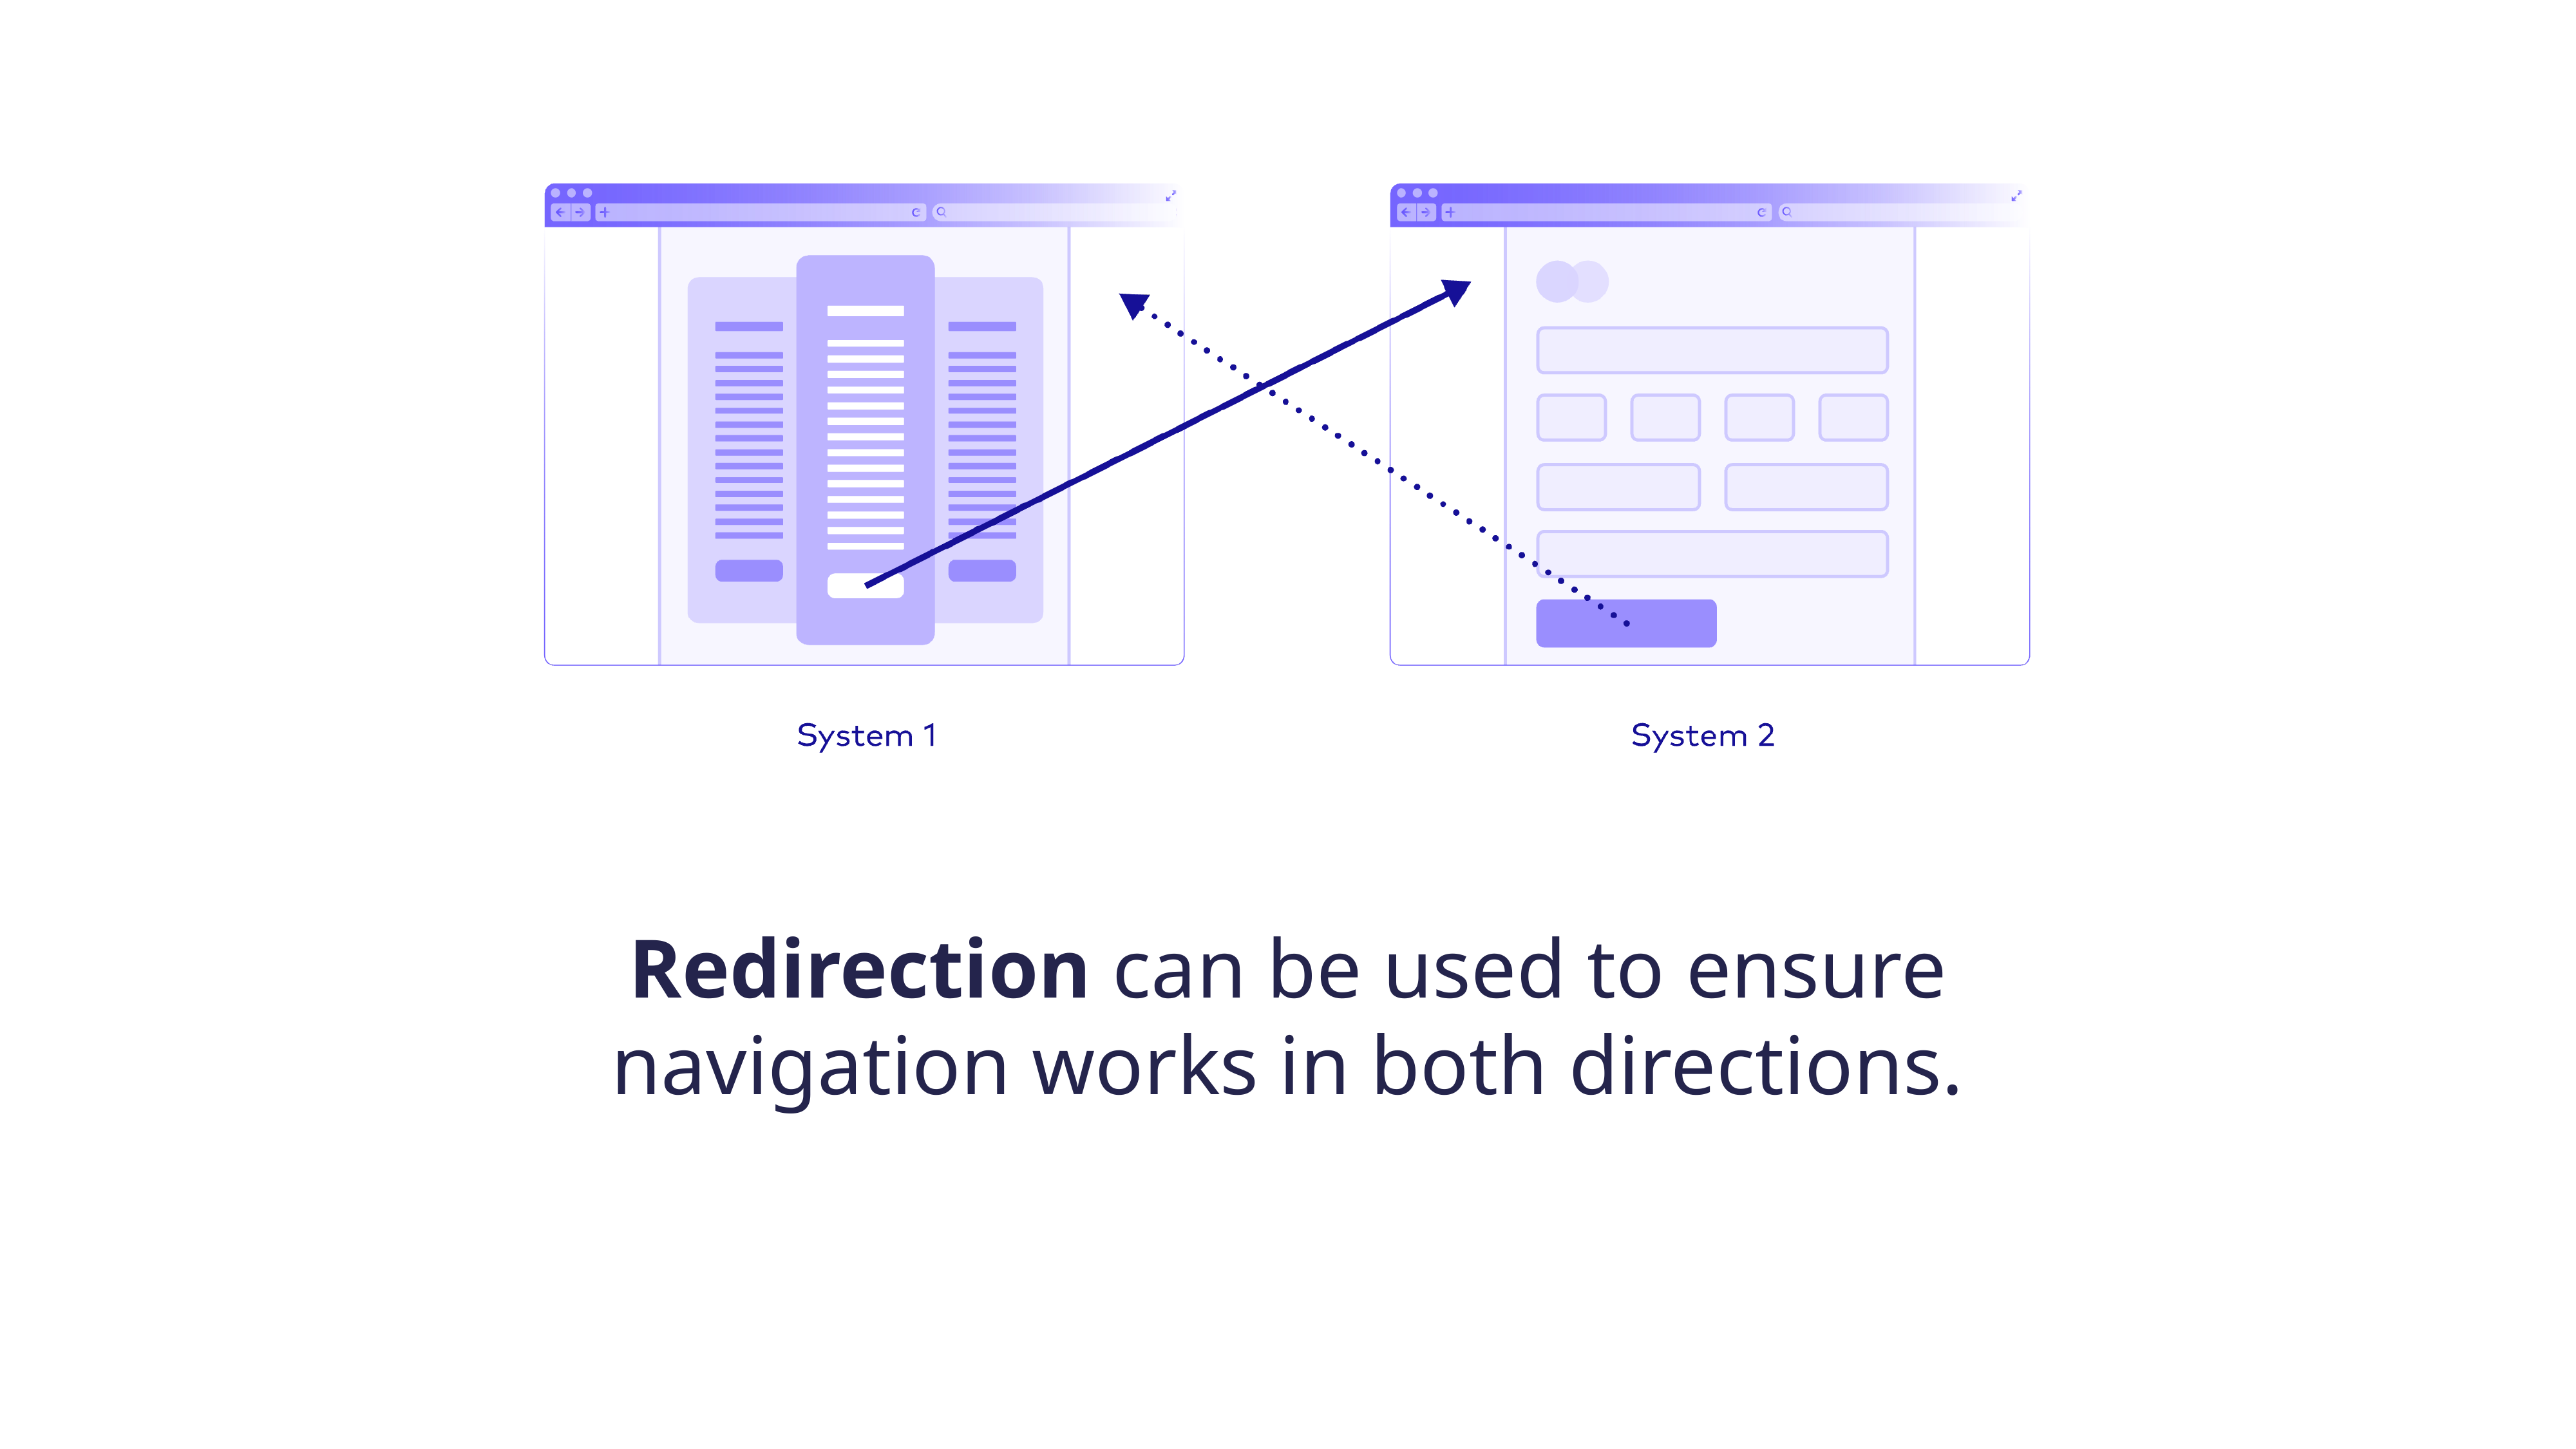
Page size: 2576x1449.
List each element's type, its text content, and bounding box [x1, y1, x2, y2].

list Redirection can be used to ensure navigation works in both directions. [417, 802, 2159, 1226]
picture [506, 156, 2070, 803]
